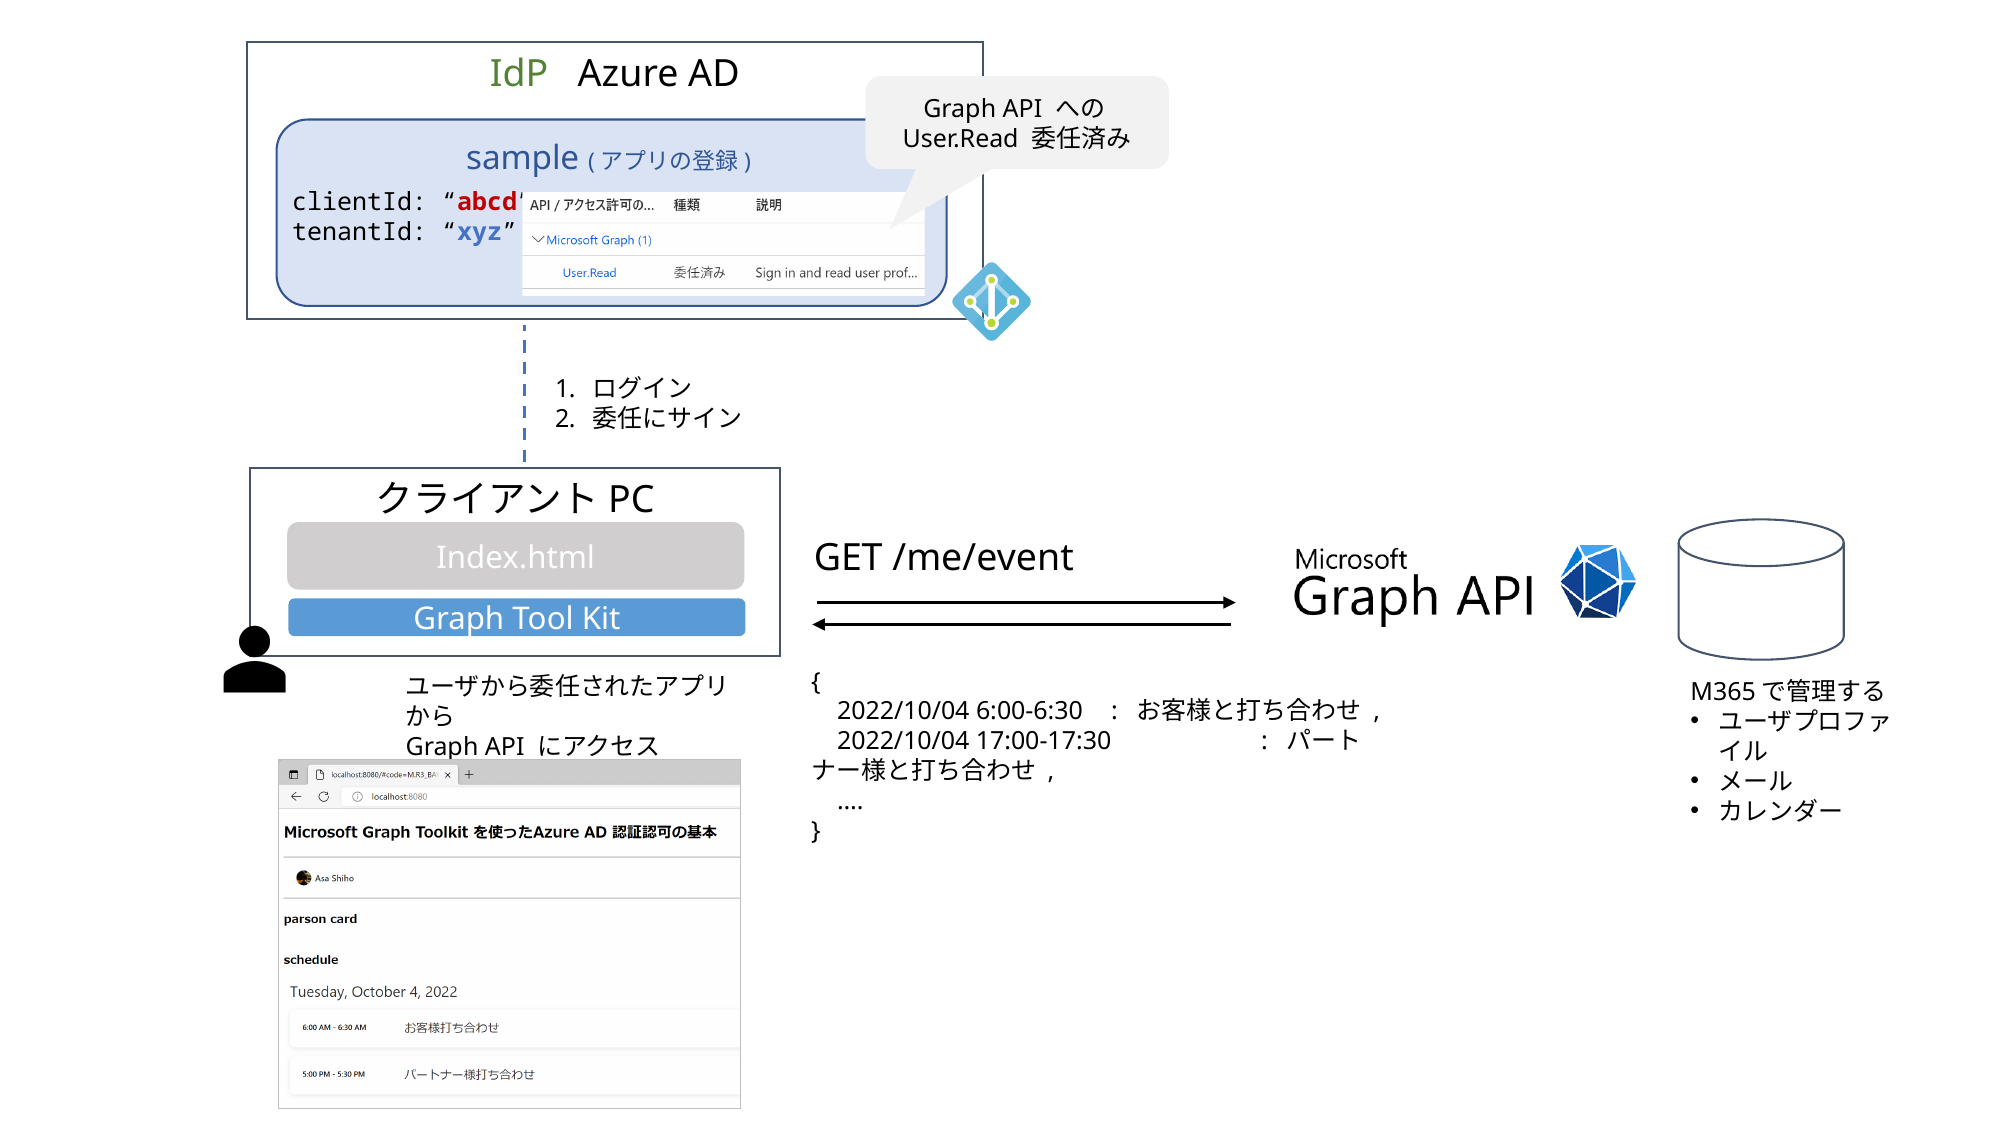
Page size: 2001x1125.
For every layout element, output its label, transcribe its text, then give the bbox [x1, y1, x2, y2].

text_box M365で管理する ユーザプロファイル メール カレンダー [1675, 668, 1926, 863]
text_box [1677, 518, 1845, 661]
text_box Index.html [286, 521, 746, 591]
text_box clientId: “abcd” tenantId: “xyz” [277, 177, 622, 283]
text_box ログイン 委任にサイン [540, 364, 761, 440]
text_box Graph API へのUser.Read 委任済み [864, 74, 1170, 210]
text_box { 2022/10/04 6:00-6:30 : お客様と打ち合わせ , 2022/10/04 17:00-17:30 : パートナー様と打ち合わせ , …. } [796, 657, 1420, 852]
picture [522, 191, 925, 296]
text_box GET /me/event [798, 525, 1368, 585]
text_box ユーザから委任されたアプリから Graph API にアクセス [390, 662, 747, 768]
text_box IdP Azure AD [246, 41, 984, 320]
text_box sample (アプリの登録) [275, 118, 948, 307]
picture [952, 262, 1031, 341]
text_box Graph Tool Kit [287, 597, 747, 638]
picture [278, 759, 741, 1109]
picture [1294, 545, 1636, 627]
picture [208, 612, 301, 706]
text_box クライアントPC [249, 467, 781, 657]
